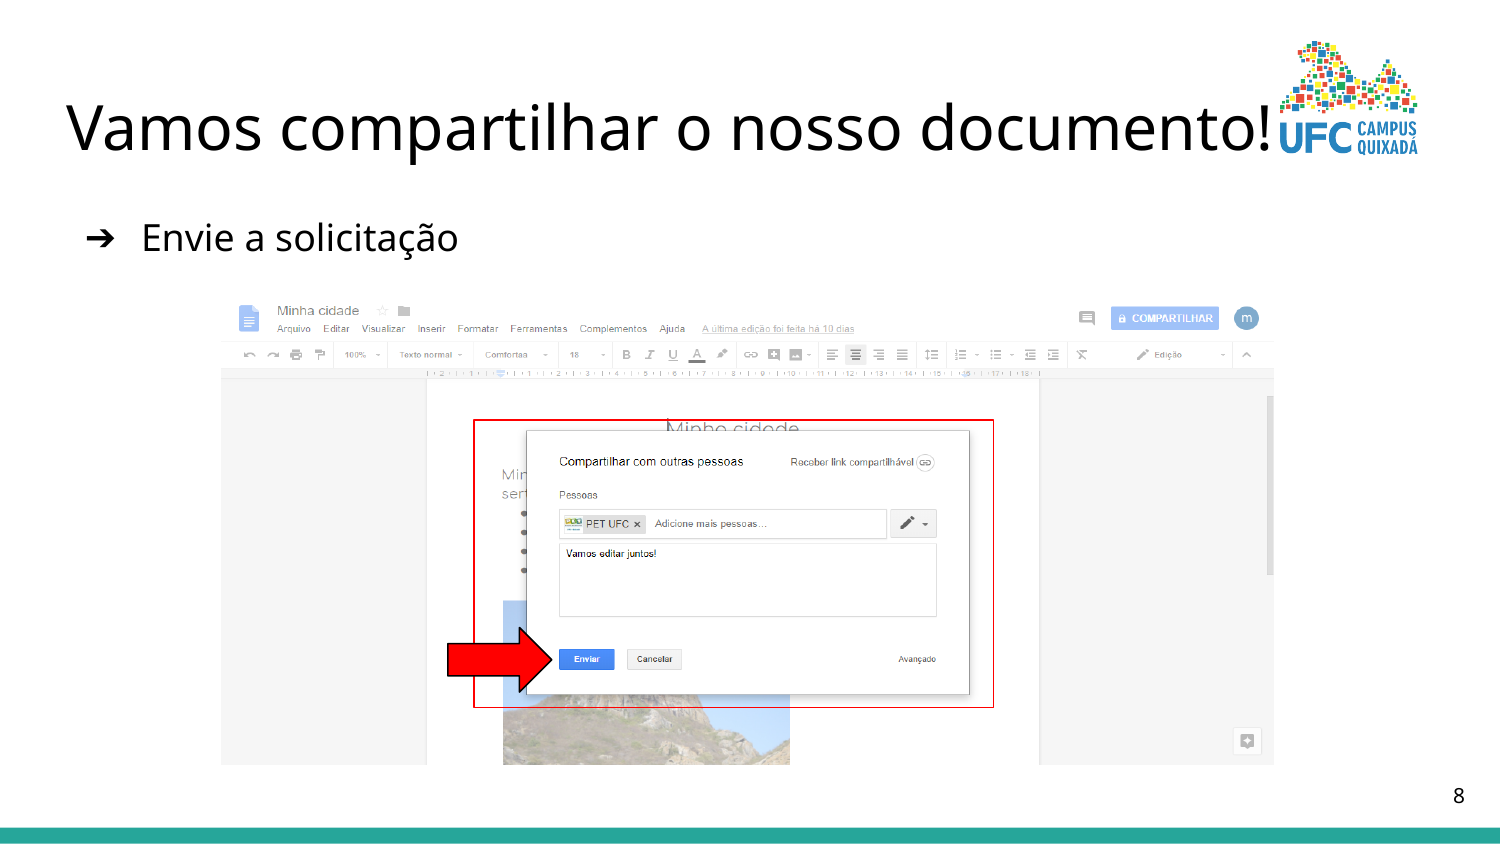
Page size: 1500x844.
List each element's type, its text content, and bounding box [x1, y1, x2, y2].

picture [221, 296, 1274, 766]
list Envie a solicitação [51, 192, 1420, 278]
title Vamos compartilhar o nosso documento! [51, 72, 1449, 174]
slide_number ‹#› [1389, 764, 1480, 830]
picture [1236, 19, 1456, 175]
